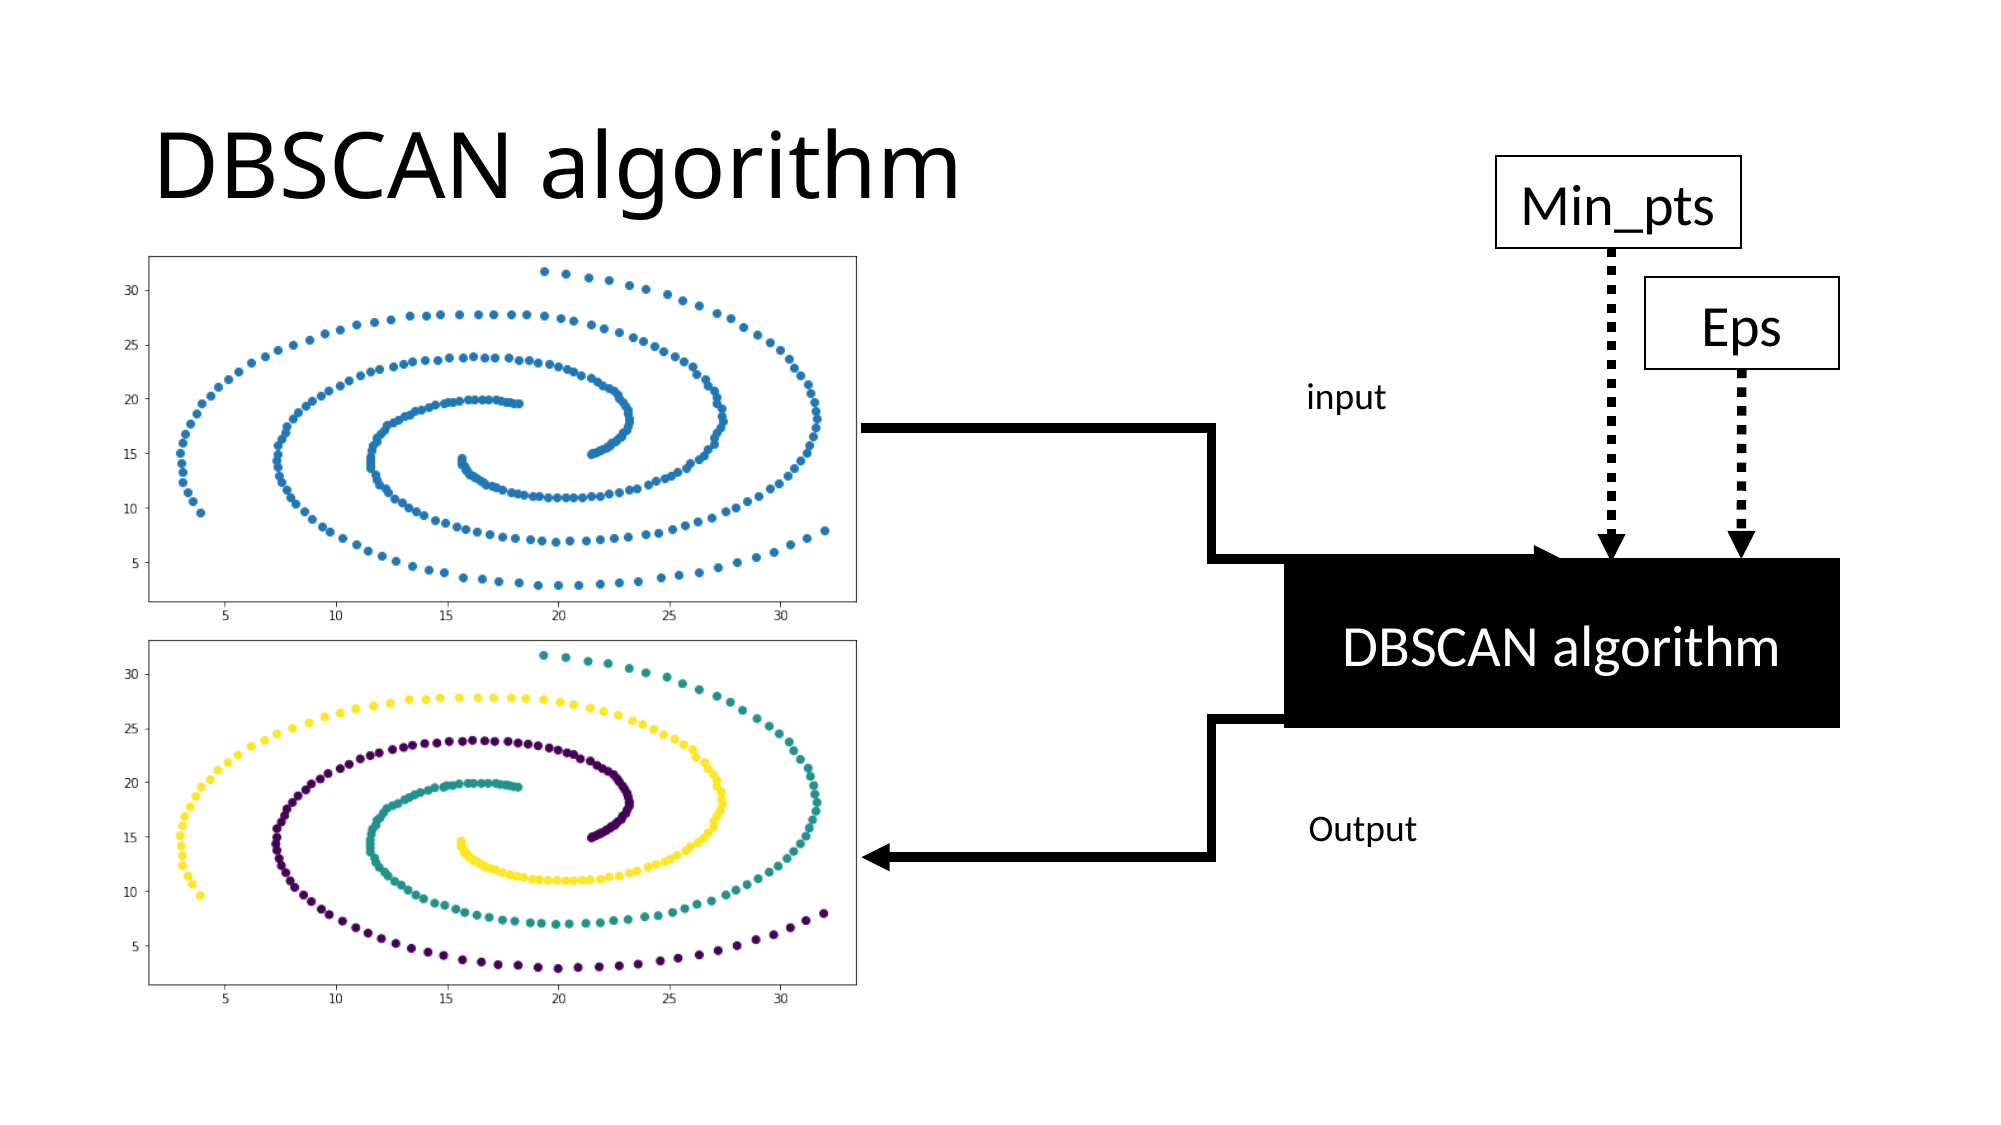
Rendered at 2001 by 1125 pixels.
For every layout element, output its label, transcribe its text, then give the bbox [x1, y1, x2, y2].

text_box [865, 719, 1562, 858]
title DBSCAN algorithm [137, 59, 1863, 278]
text_box DBSCAN algorithm [1284, 558, 1840, 728]
text_box Eps [1644, 276, 1840, 370]
picture [114, 247, 865, 1016]
text_box input [1291, 364, 1402, 425]
text_box Min_pts [1495, 155, 1742, 249]
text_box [865, 428, 1562, 560]
